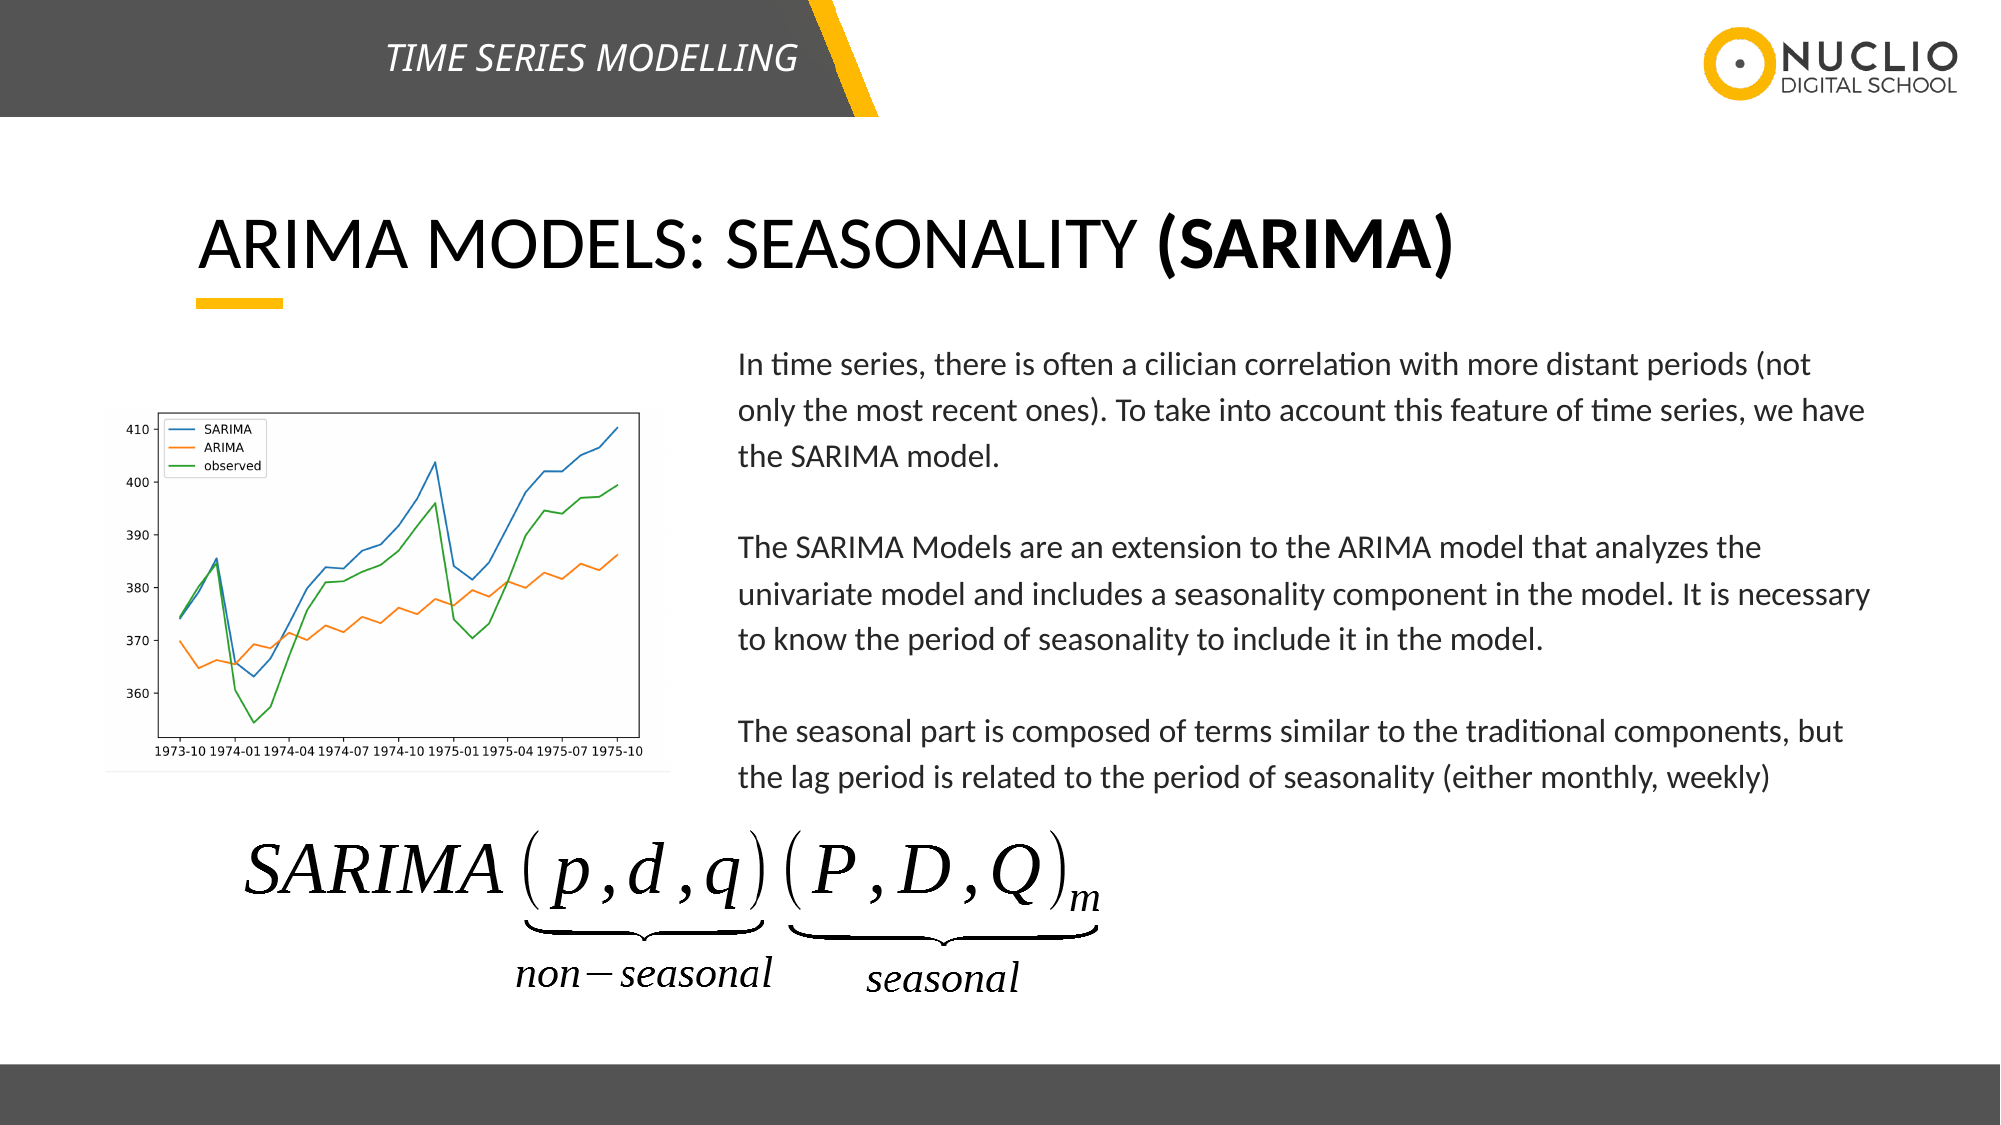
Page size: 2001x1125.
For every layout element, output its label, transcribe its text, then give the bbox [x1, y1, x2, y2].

text_box In time series, there is often a cilician correlation with more distant periods (not only the most recent ones). To take into account this feature of time series, we have the SARIMA model. The SARIMA Models are an extension to the ARIMA model that analyzes the univariate model and includes a seasonality component in the model. It is necessary to know the period of seasonality to include it in the model. The seasonal part is composed of terms similar to the traditional components, but the lag period is related to the period of seasonality (either monthly, weekly) [738, 336, 1873, 796]
picture [233, 819, 1150, 1018]
picture [105, 407, 672, 773]
text_box [0, 1064, 2000, 1125]
picture [1699, 24, 1963, 104]
text_box ARIMA MODELS: SEASONALITY (SARIMA) [198, 193, 1971, 284]
text_box [197, 299, 282, 309]
picture [0, 0, 905, 120]
